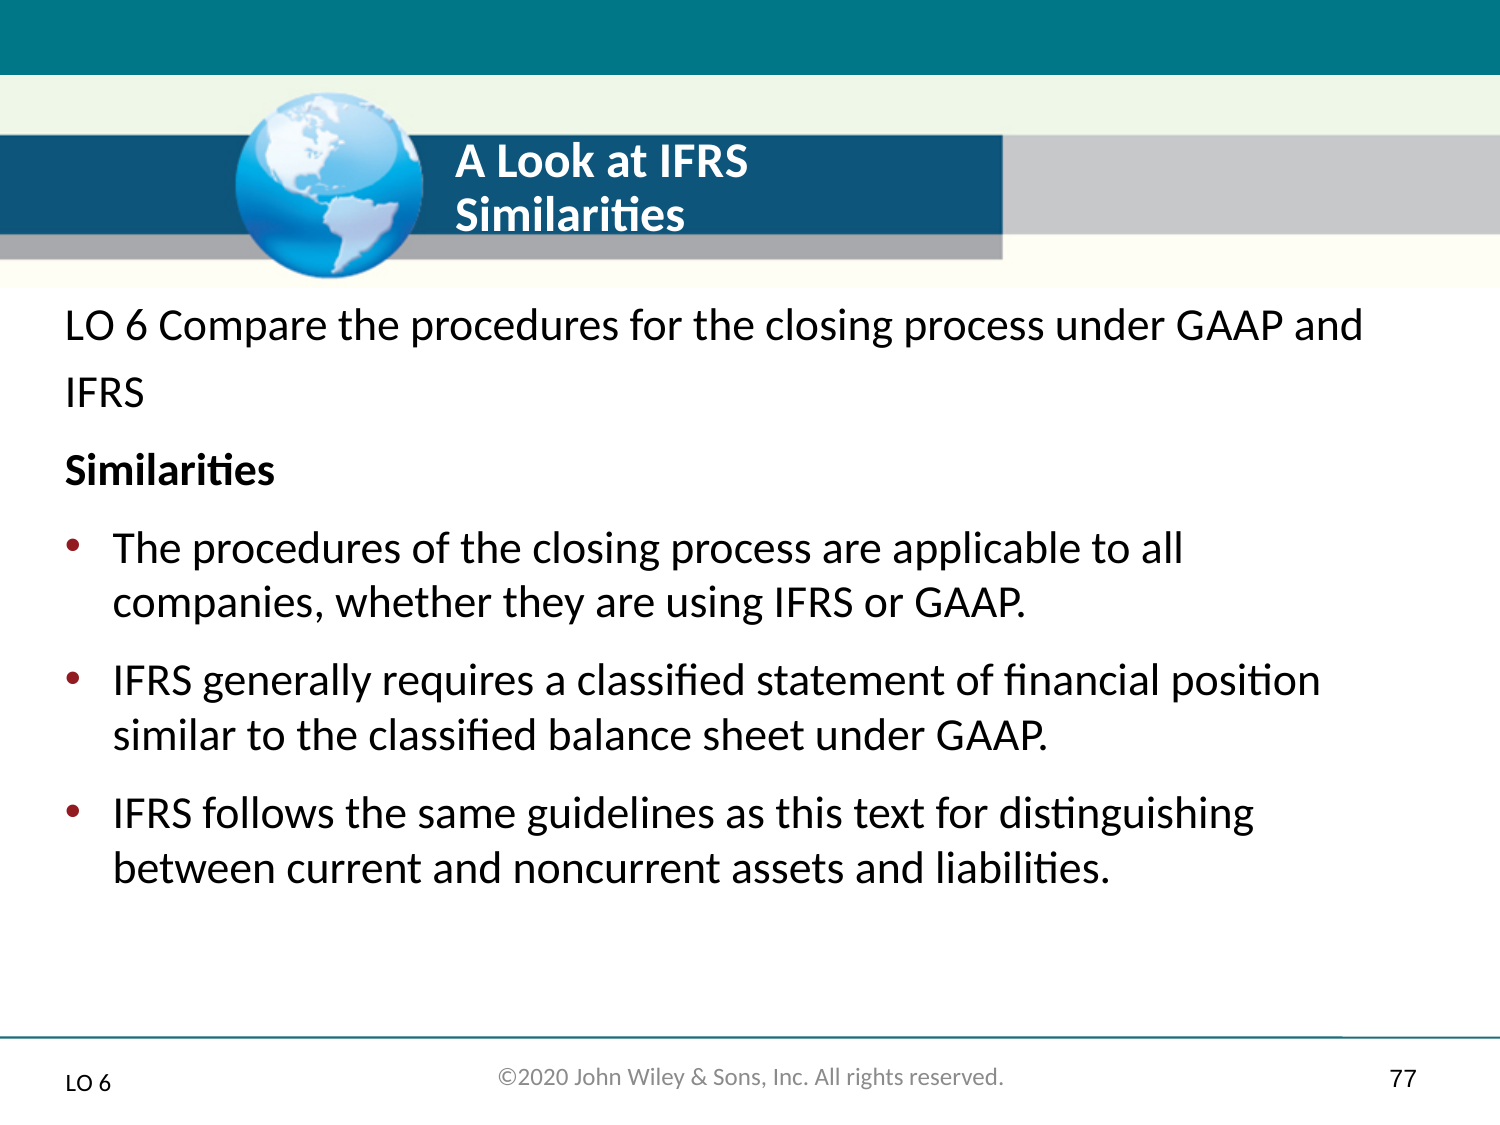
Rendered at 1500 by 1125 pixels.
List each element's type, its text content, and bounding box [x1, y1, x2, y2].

title A Look at I F R S Similarities [440, 126, 1018, 236]
list L O 6 [50, 1062, 143, 1108]
picture [0, 76, 1500, 288]
list L O 6 Compare the procedures for the closing process under G A A P and I F R S Similarities The procedures of the closing process are applicable to all companies, whether they are using I F R S or G A A P. I F R S generally requires a classified statement of financial position similar to the classified balance sheet under G A A P. I F R S follows the same guidelines as this text for distinguishing between current and noncurrent assets and liabilities. [50, 287, 1420, 1025]
